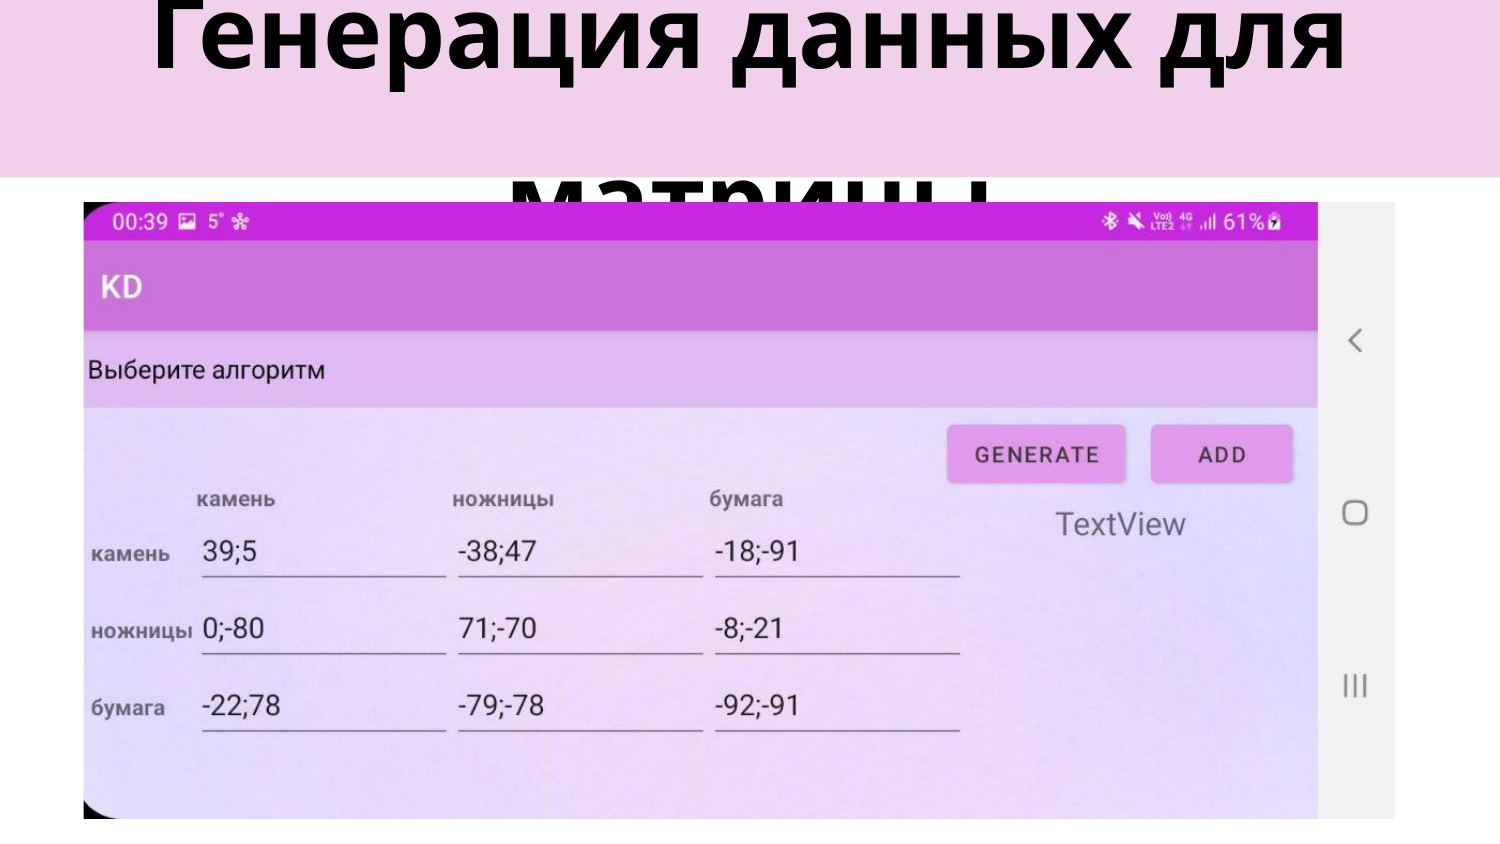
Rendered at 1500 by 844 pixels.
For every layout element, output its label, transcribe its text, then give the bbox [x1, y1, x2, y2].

title Генерация данных для матрицы [0, 0, 1500, 178]
picture [83, 201, 1396, 819]
